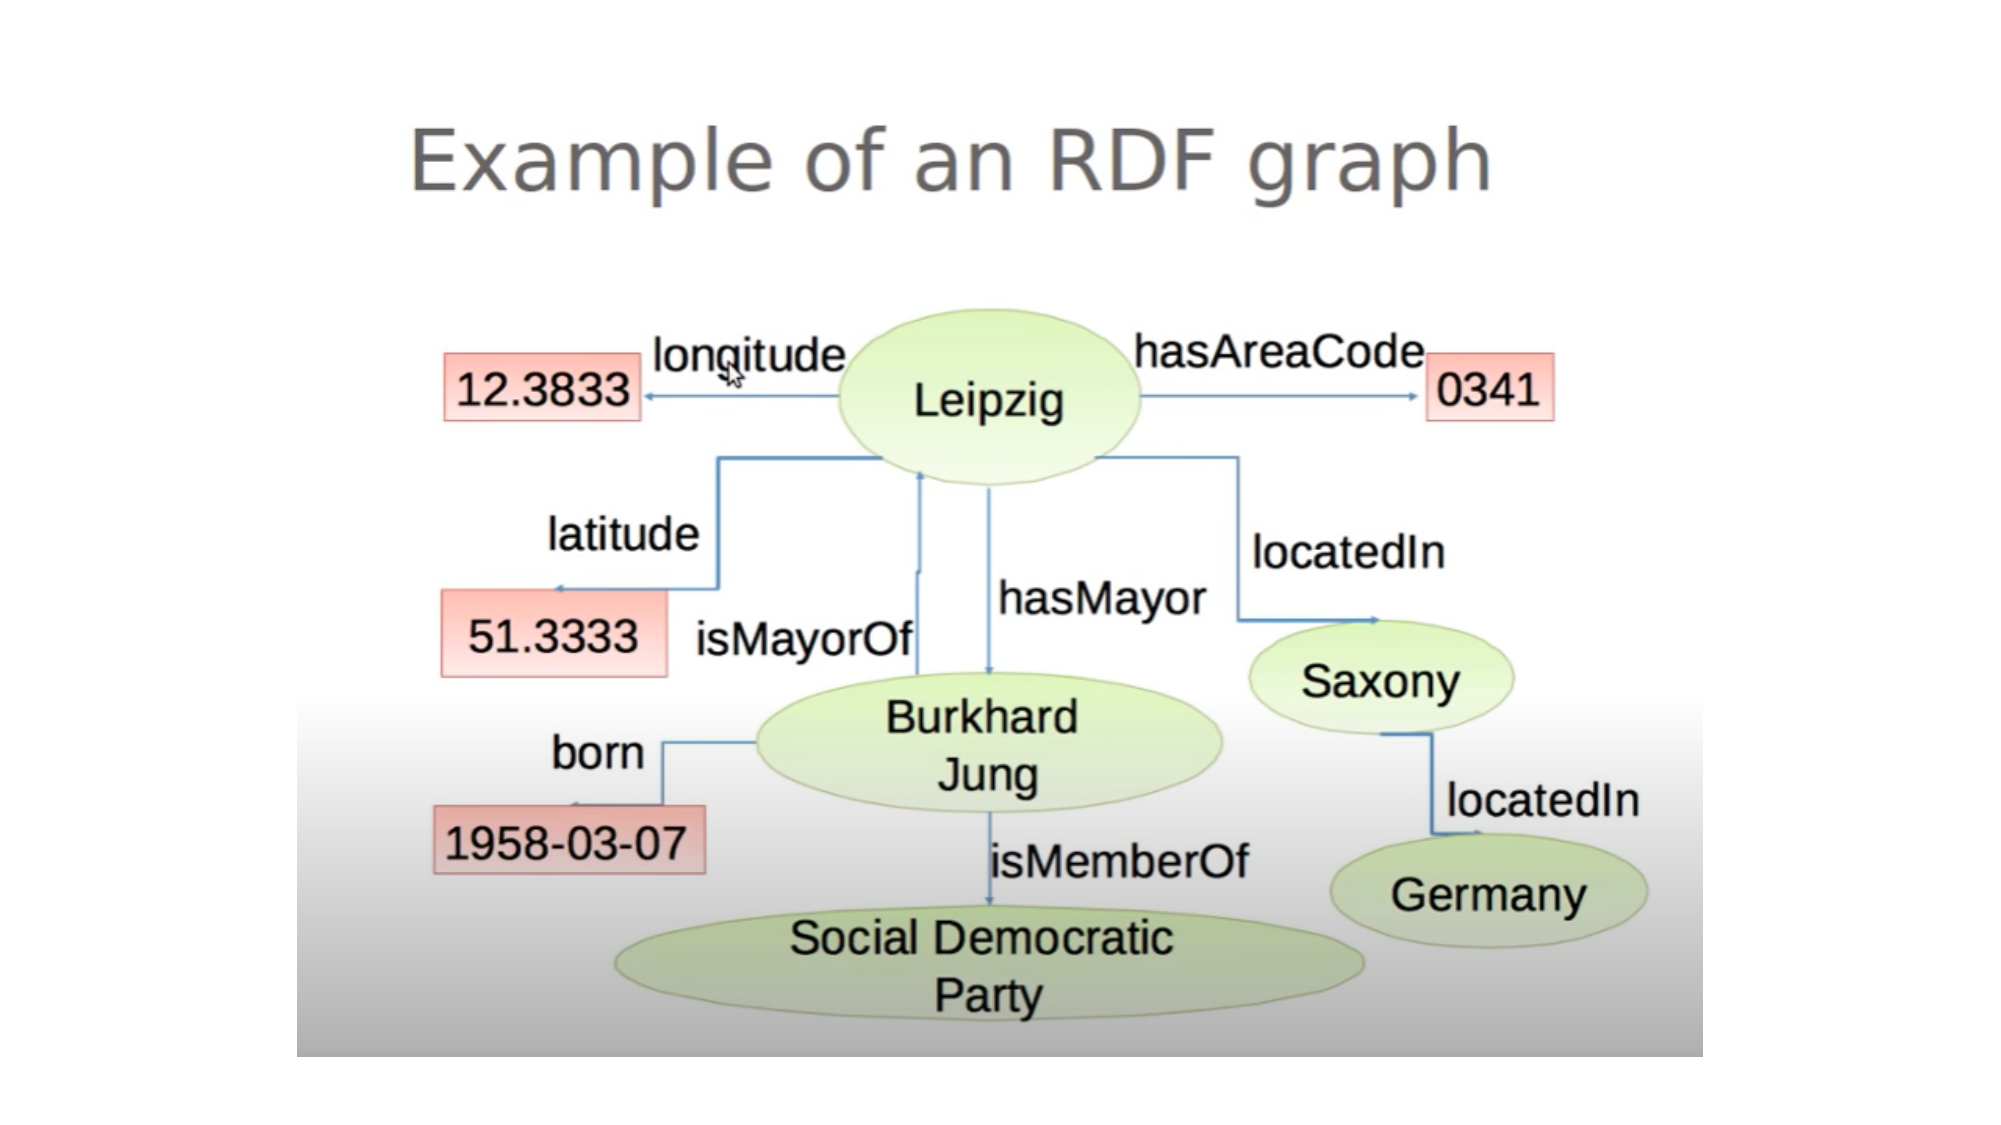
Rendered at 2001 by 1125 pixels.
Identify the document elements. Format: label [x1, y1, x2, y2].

picture [297, 68, 1703, 1057]
